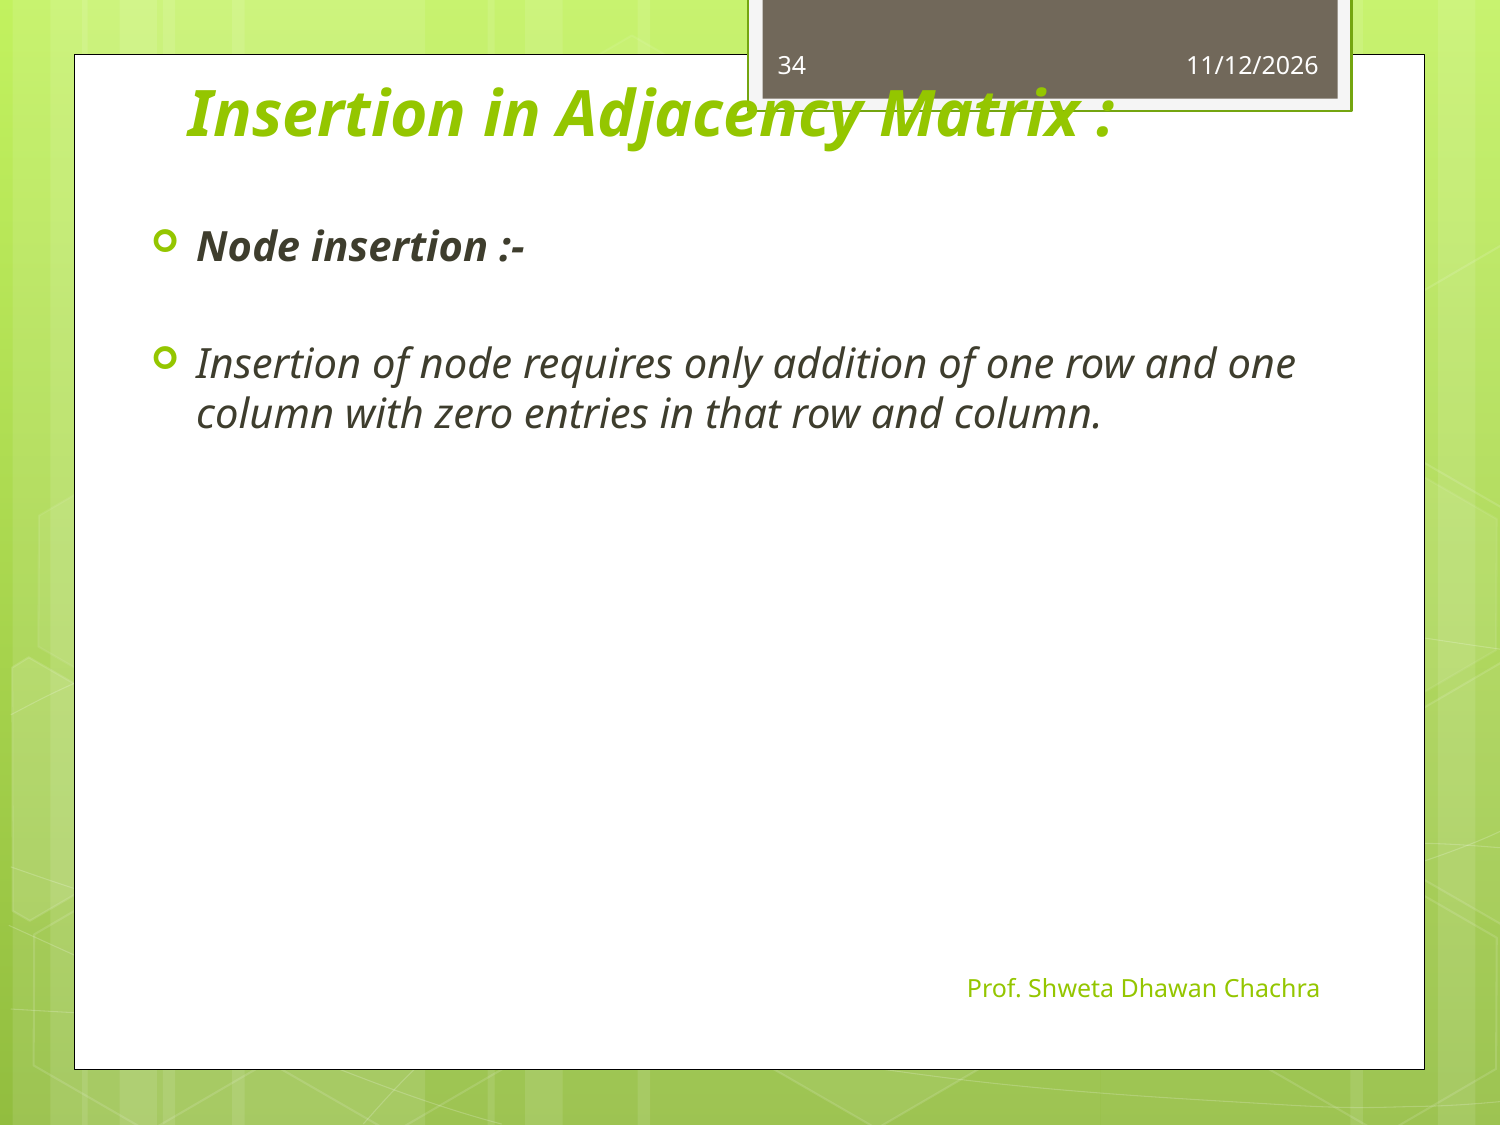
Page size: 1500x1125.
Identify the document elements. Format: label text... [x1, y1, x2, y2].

list Node insertion :- Insertion of node requires only addition of one row and one column with zero entries in that row and column. [125, 212, 1375, 1096]
title Insertion in Adjacency Matrix : [173, 62, 1327, 157]
slide_number 34 [762, 36, 982, 97]
footer Prof. Shweta Dhawan Chachra [761, 960, 1336, 1020]
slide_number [983, 36, 1334, 97]
